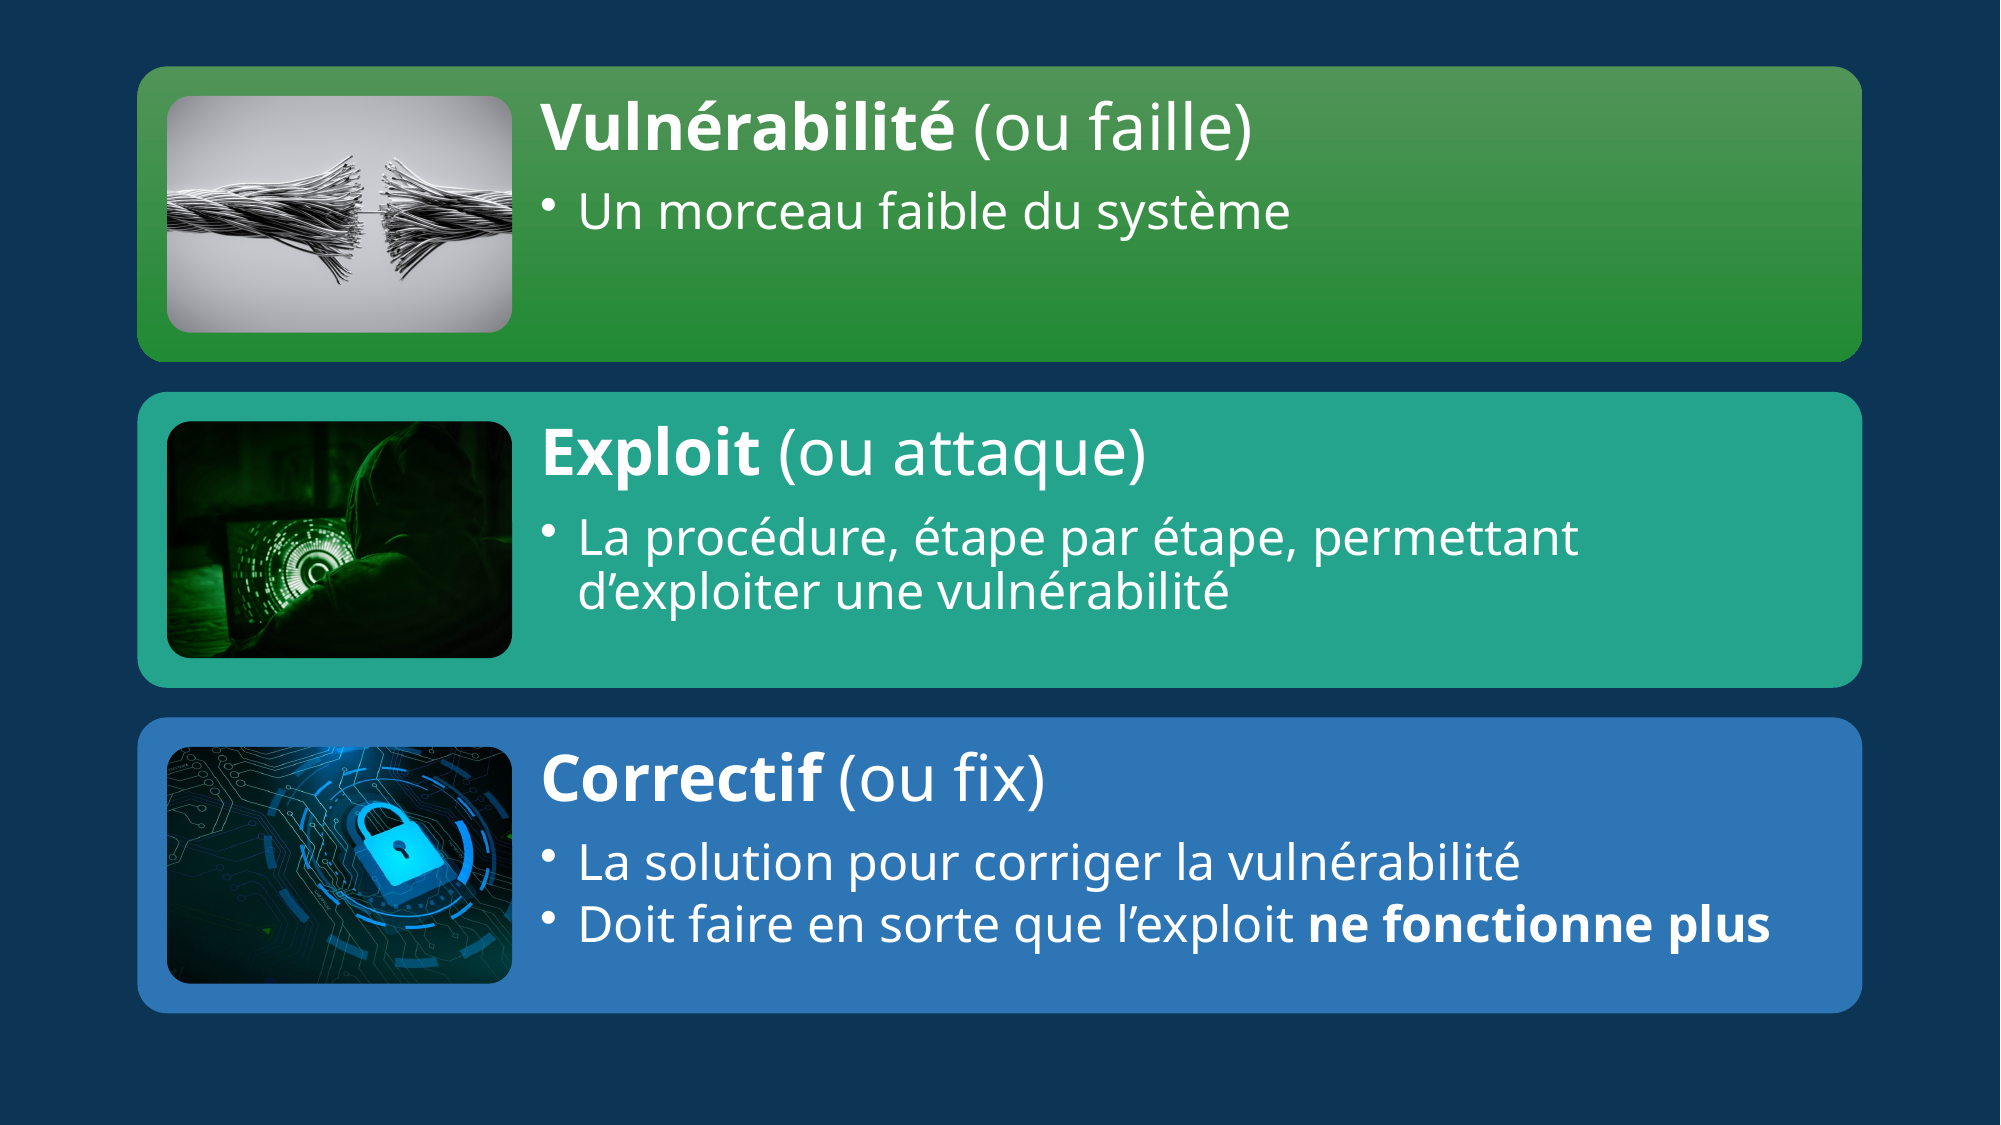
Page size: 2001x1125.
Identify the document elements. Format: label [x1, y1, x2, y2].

list [137, 66, 1863, 1014]
